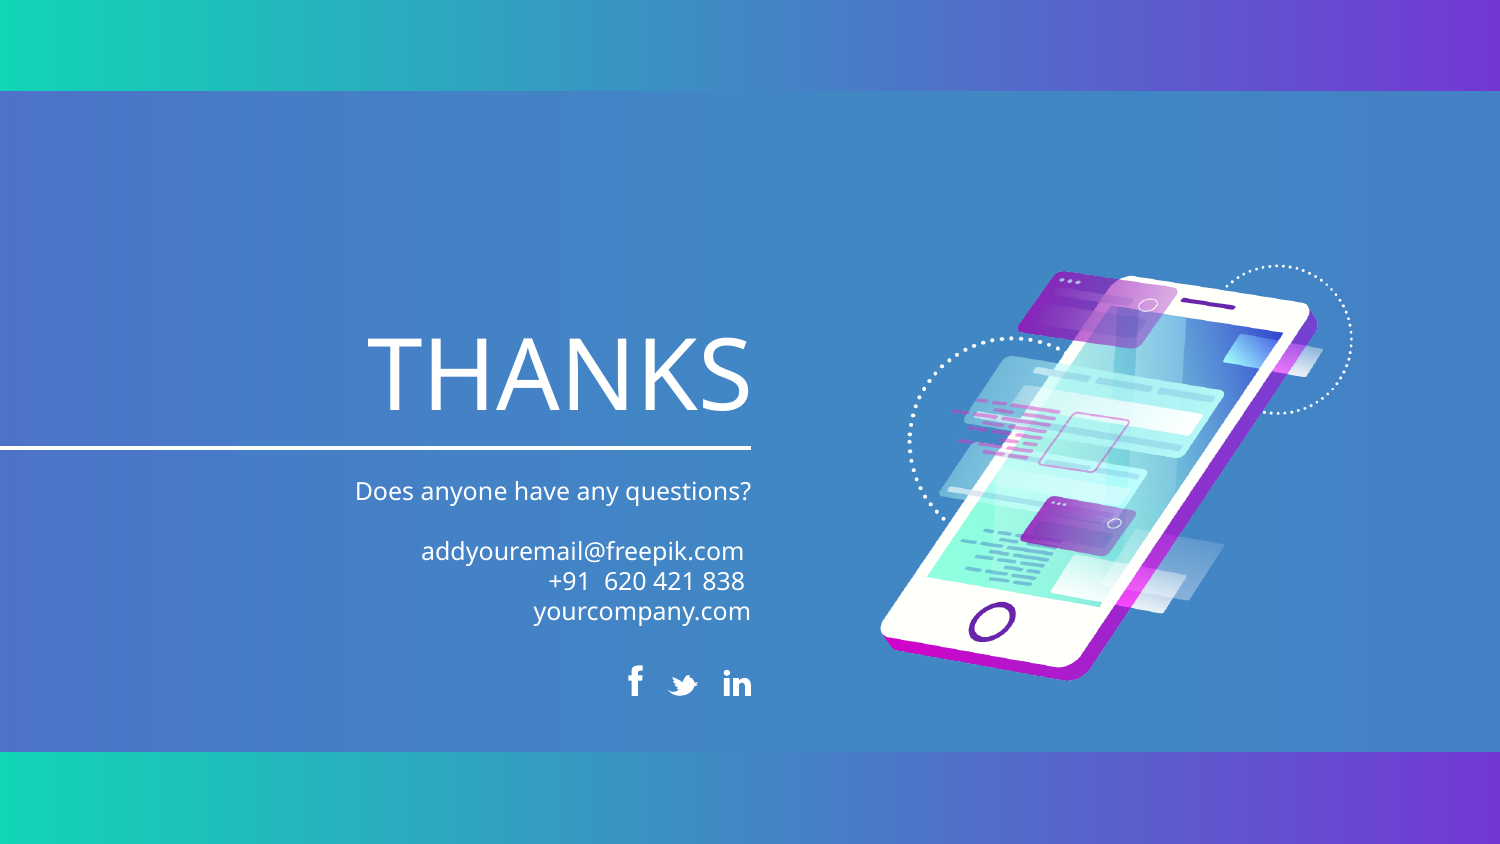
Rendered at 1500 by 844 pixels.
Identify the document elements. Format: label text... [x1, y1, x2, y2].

text_box [733, 677, 751, 696]
title THANKS [78, 305, 769, 446]
text_box [723, 669, 731, 676]
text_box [1459, 752, 1464, 844]
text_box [1459, 0, 1464, 91]
text_box [667, 674, 699, 696]
text_box [628, 665, 643, 696]
text_box [723, 678, 730, 696]
picture [880, 263, 1354, 681]
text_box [1113, 0, 1118, 91]
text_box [1113, 752, 1118, 844]
subtitle Does anyone have any questions? addyouremail@freepik.com +91 620 421 838 yourcompany.com [285, 460, 767, 620]
